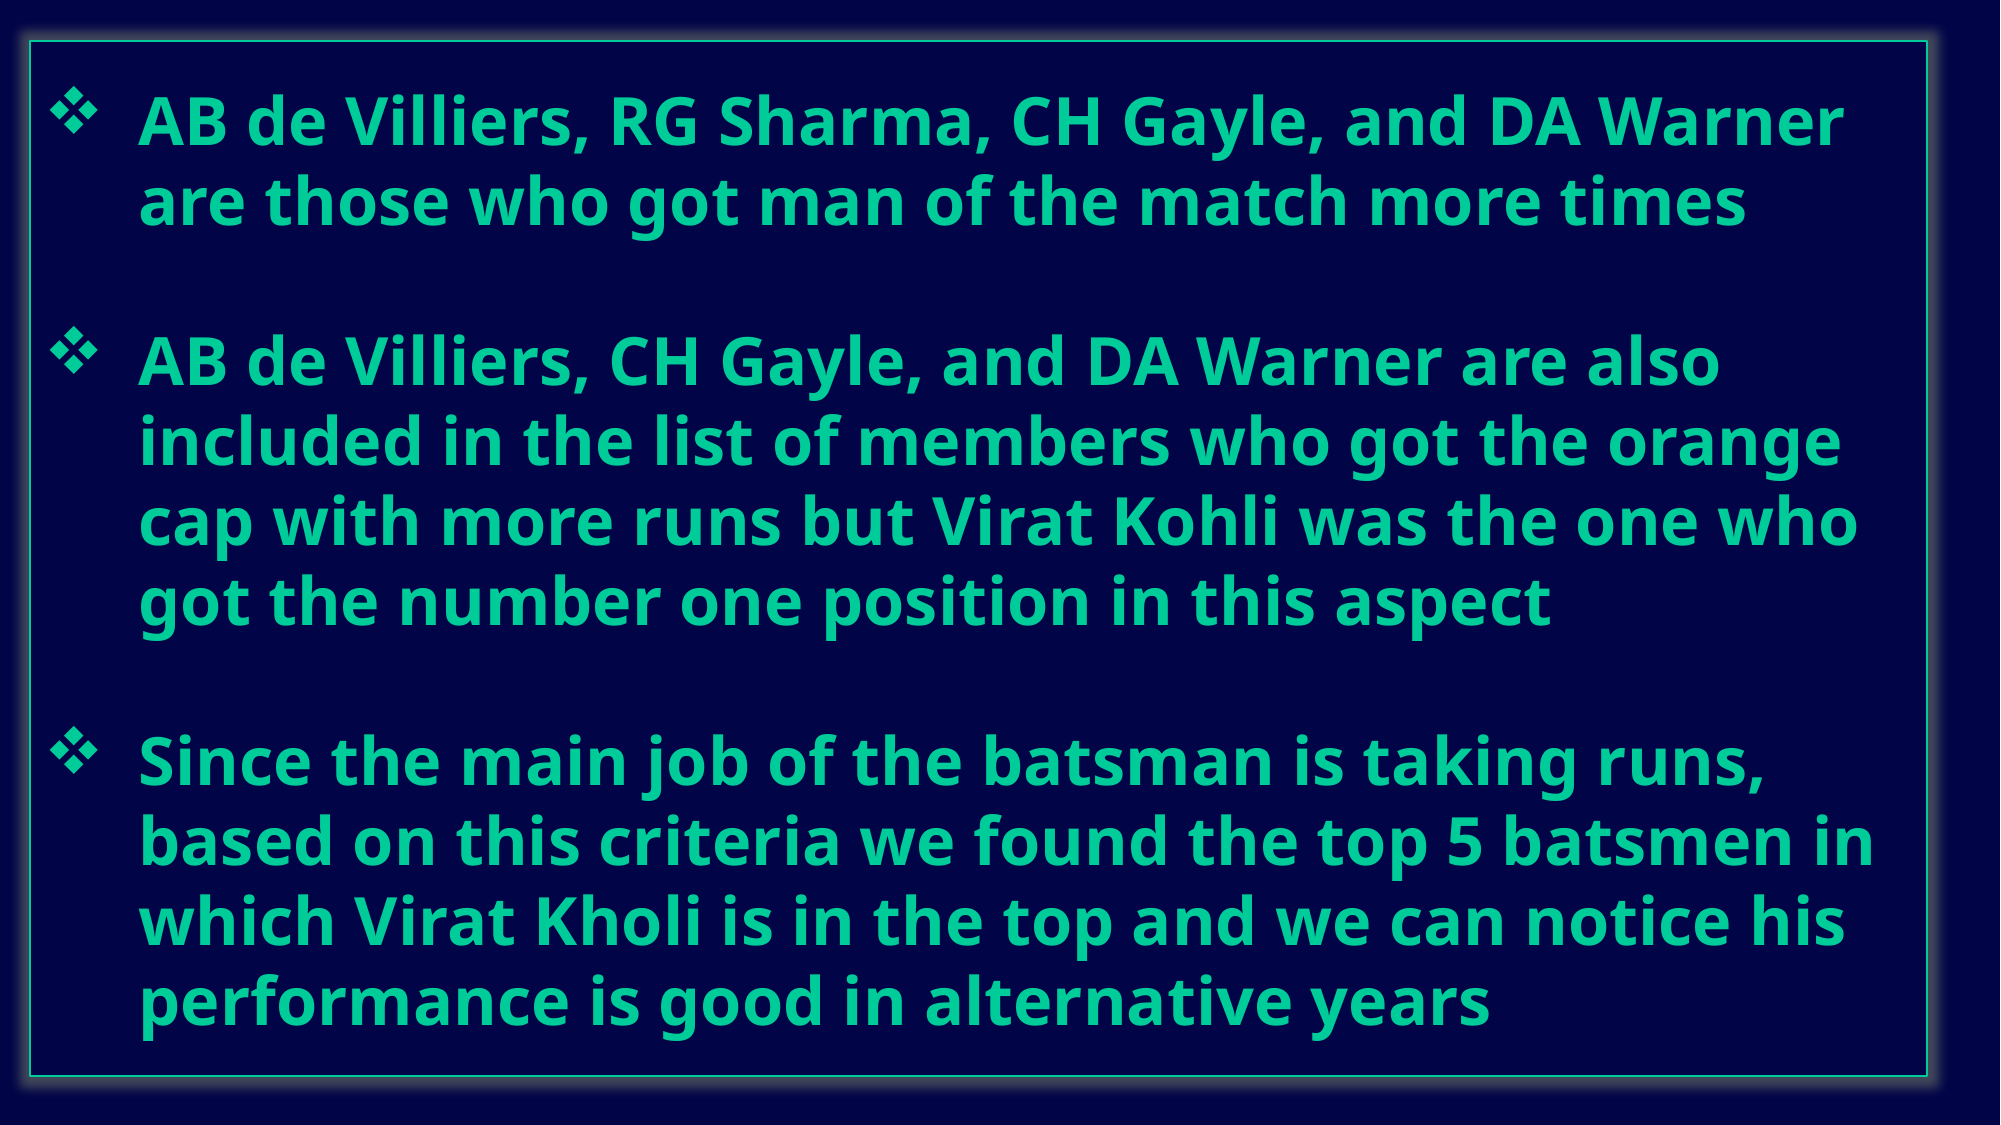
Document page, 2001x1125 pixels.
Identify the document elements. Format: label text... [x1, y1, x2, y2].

text_box AB de Villiers, RG Sharma, CH Gayle, and DA Warner are those who got man of the match more times AB de Villiers, CH Gayle, and DA Warner are also included in the list of members who got the orange cap with more runs but Virat Kohli was the one who got the number one position in this aspect Since the main job of the batsman is taking runs, based on this criteria we found the top 5 batsmen in which Virat Kholi is in the top and we can notice his performance is good in alternative years [29, 40, 1928, 1077]
text_box [0, 0, 764, 1125]
text_box [764, 0, 2000, 1125]
